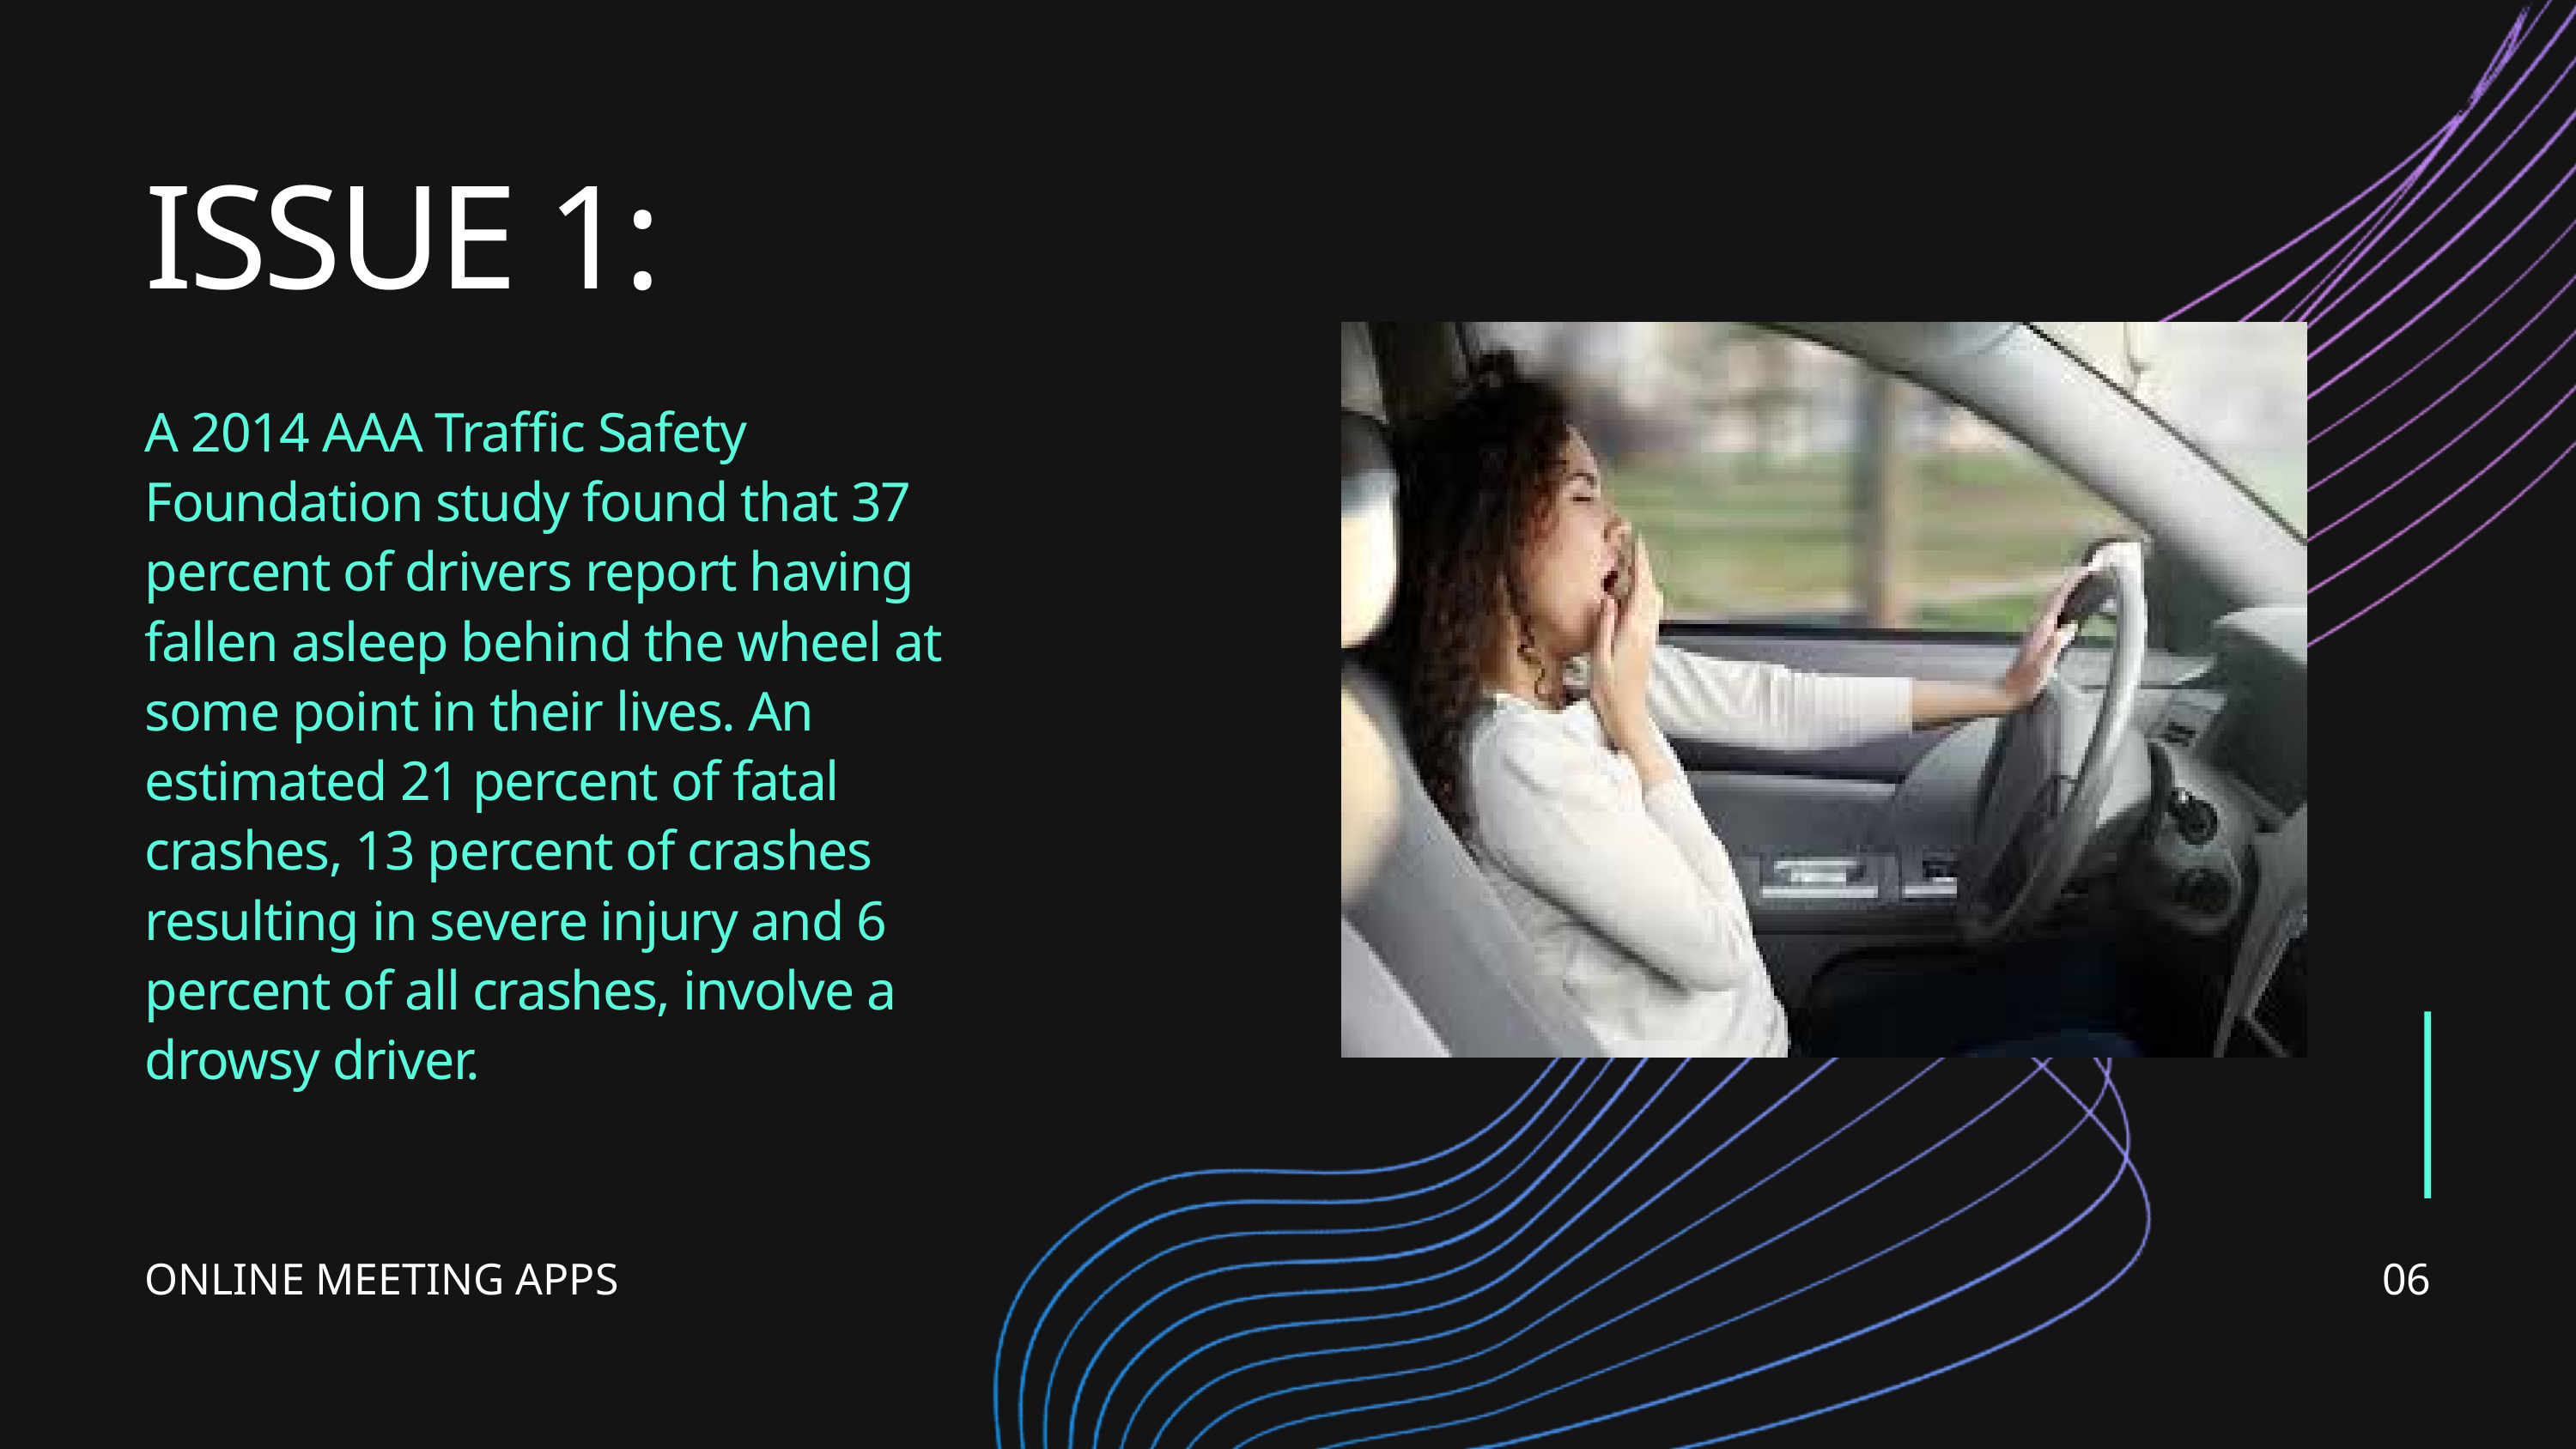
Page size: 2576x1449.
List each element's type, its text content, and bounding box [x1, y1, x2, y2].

text_box ONLINE MEETING APPS [144, 1256, 727, 1305]
picture [538, 0, 2576, 1449]
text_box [2343, 1011, 2432, 1306]
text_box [144, 158, 1084, 1026]
